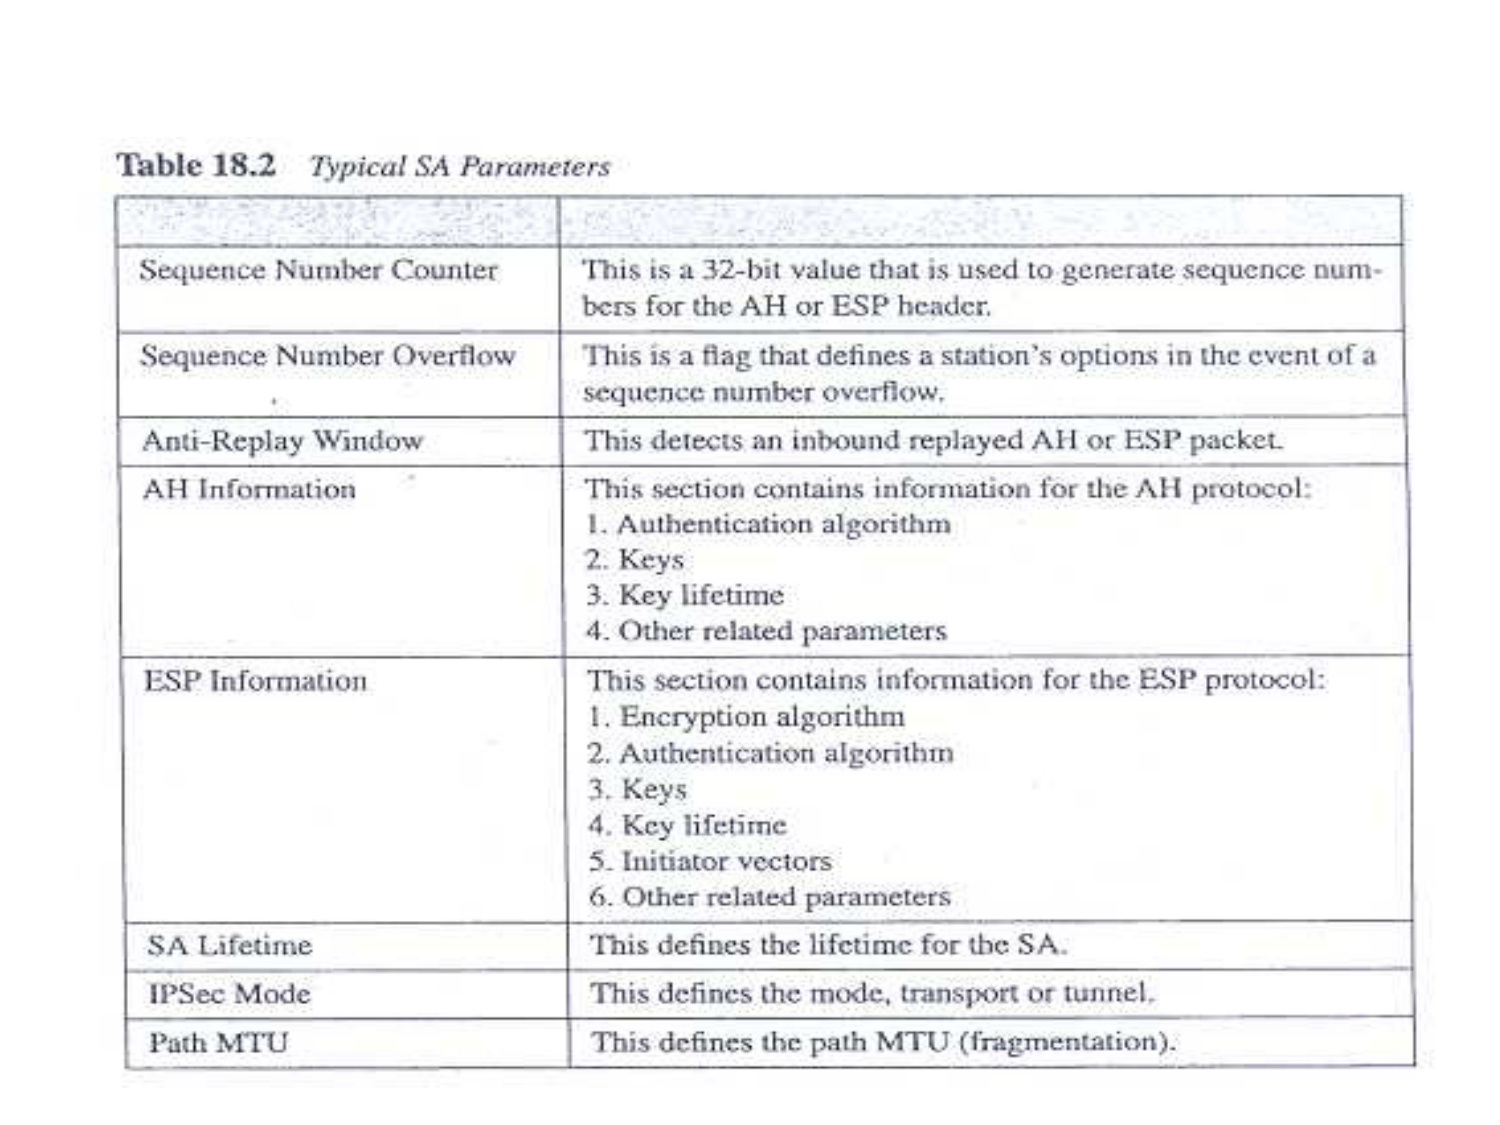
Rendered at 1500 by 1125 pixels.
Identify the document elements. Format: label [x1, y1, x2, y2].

picture [74, 137, 1438, 1088]
